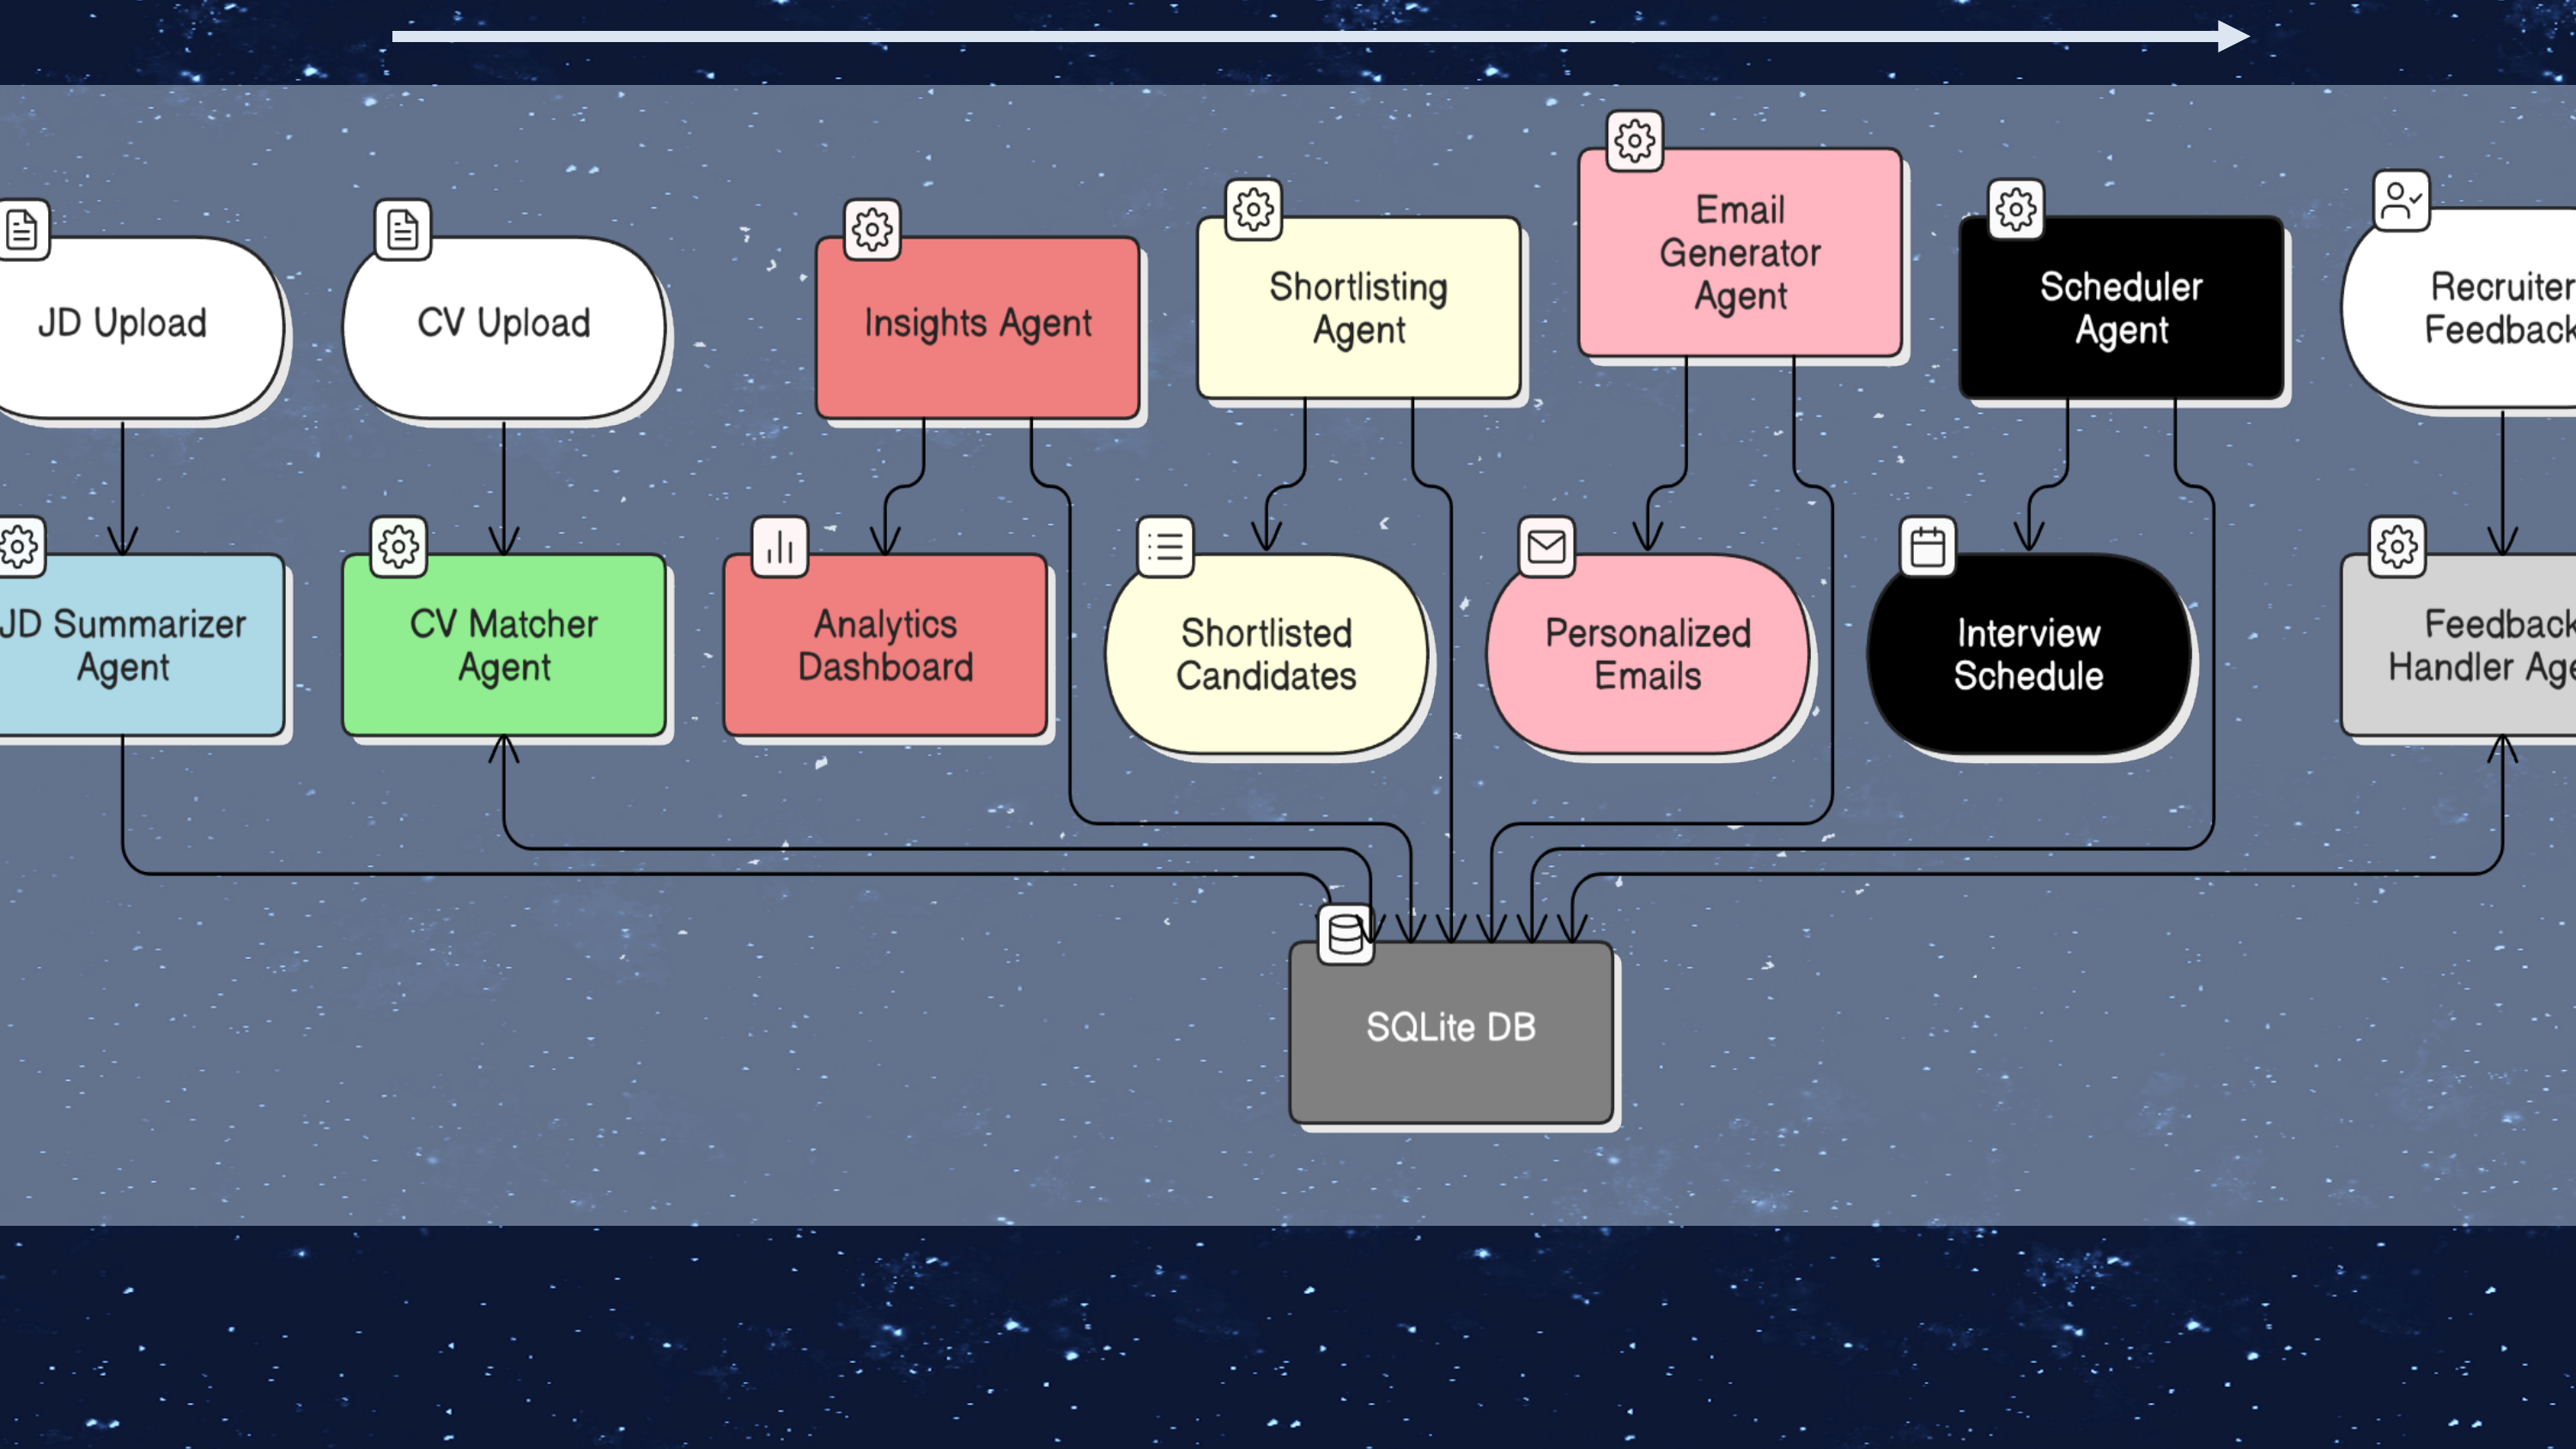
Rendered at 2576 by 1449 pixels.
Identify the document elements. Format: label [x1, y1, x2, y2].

text_box [0, 0, 2576, 82]
text_box [0, 1235, 2576, 1449]
picture [0, 84, 2576, 1227]
